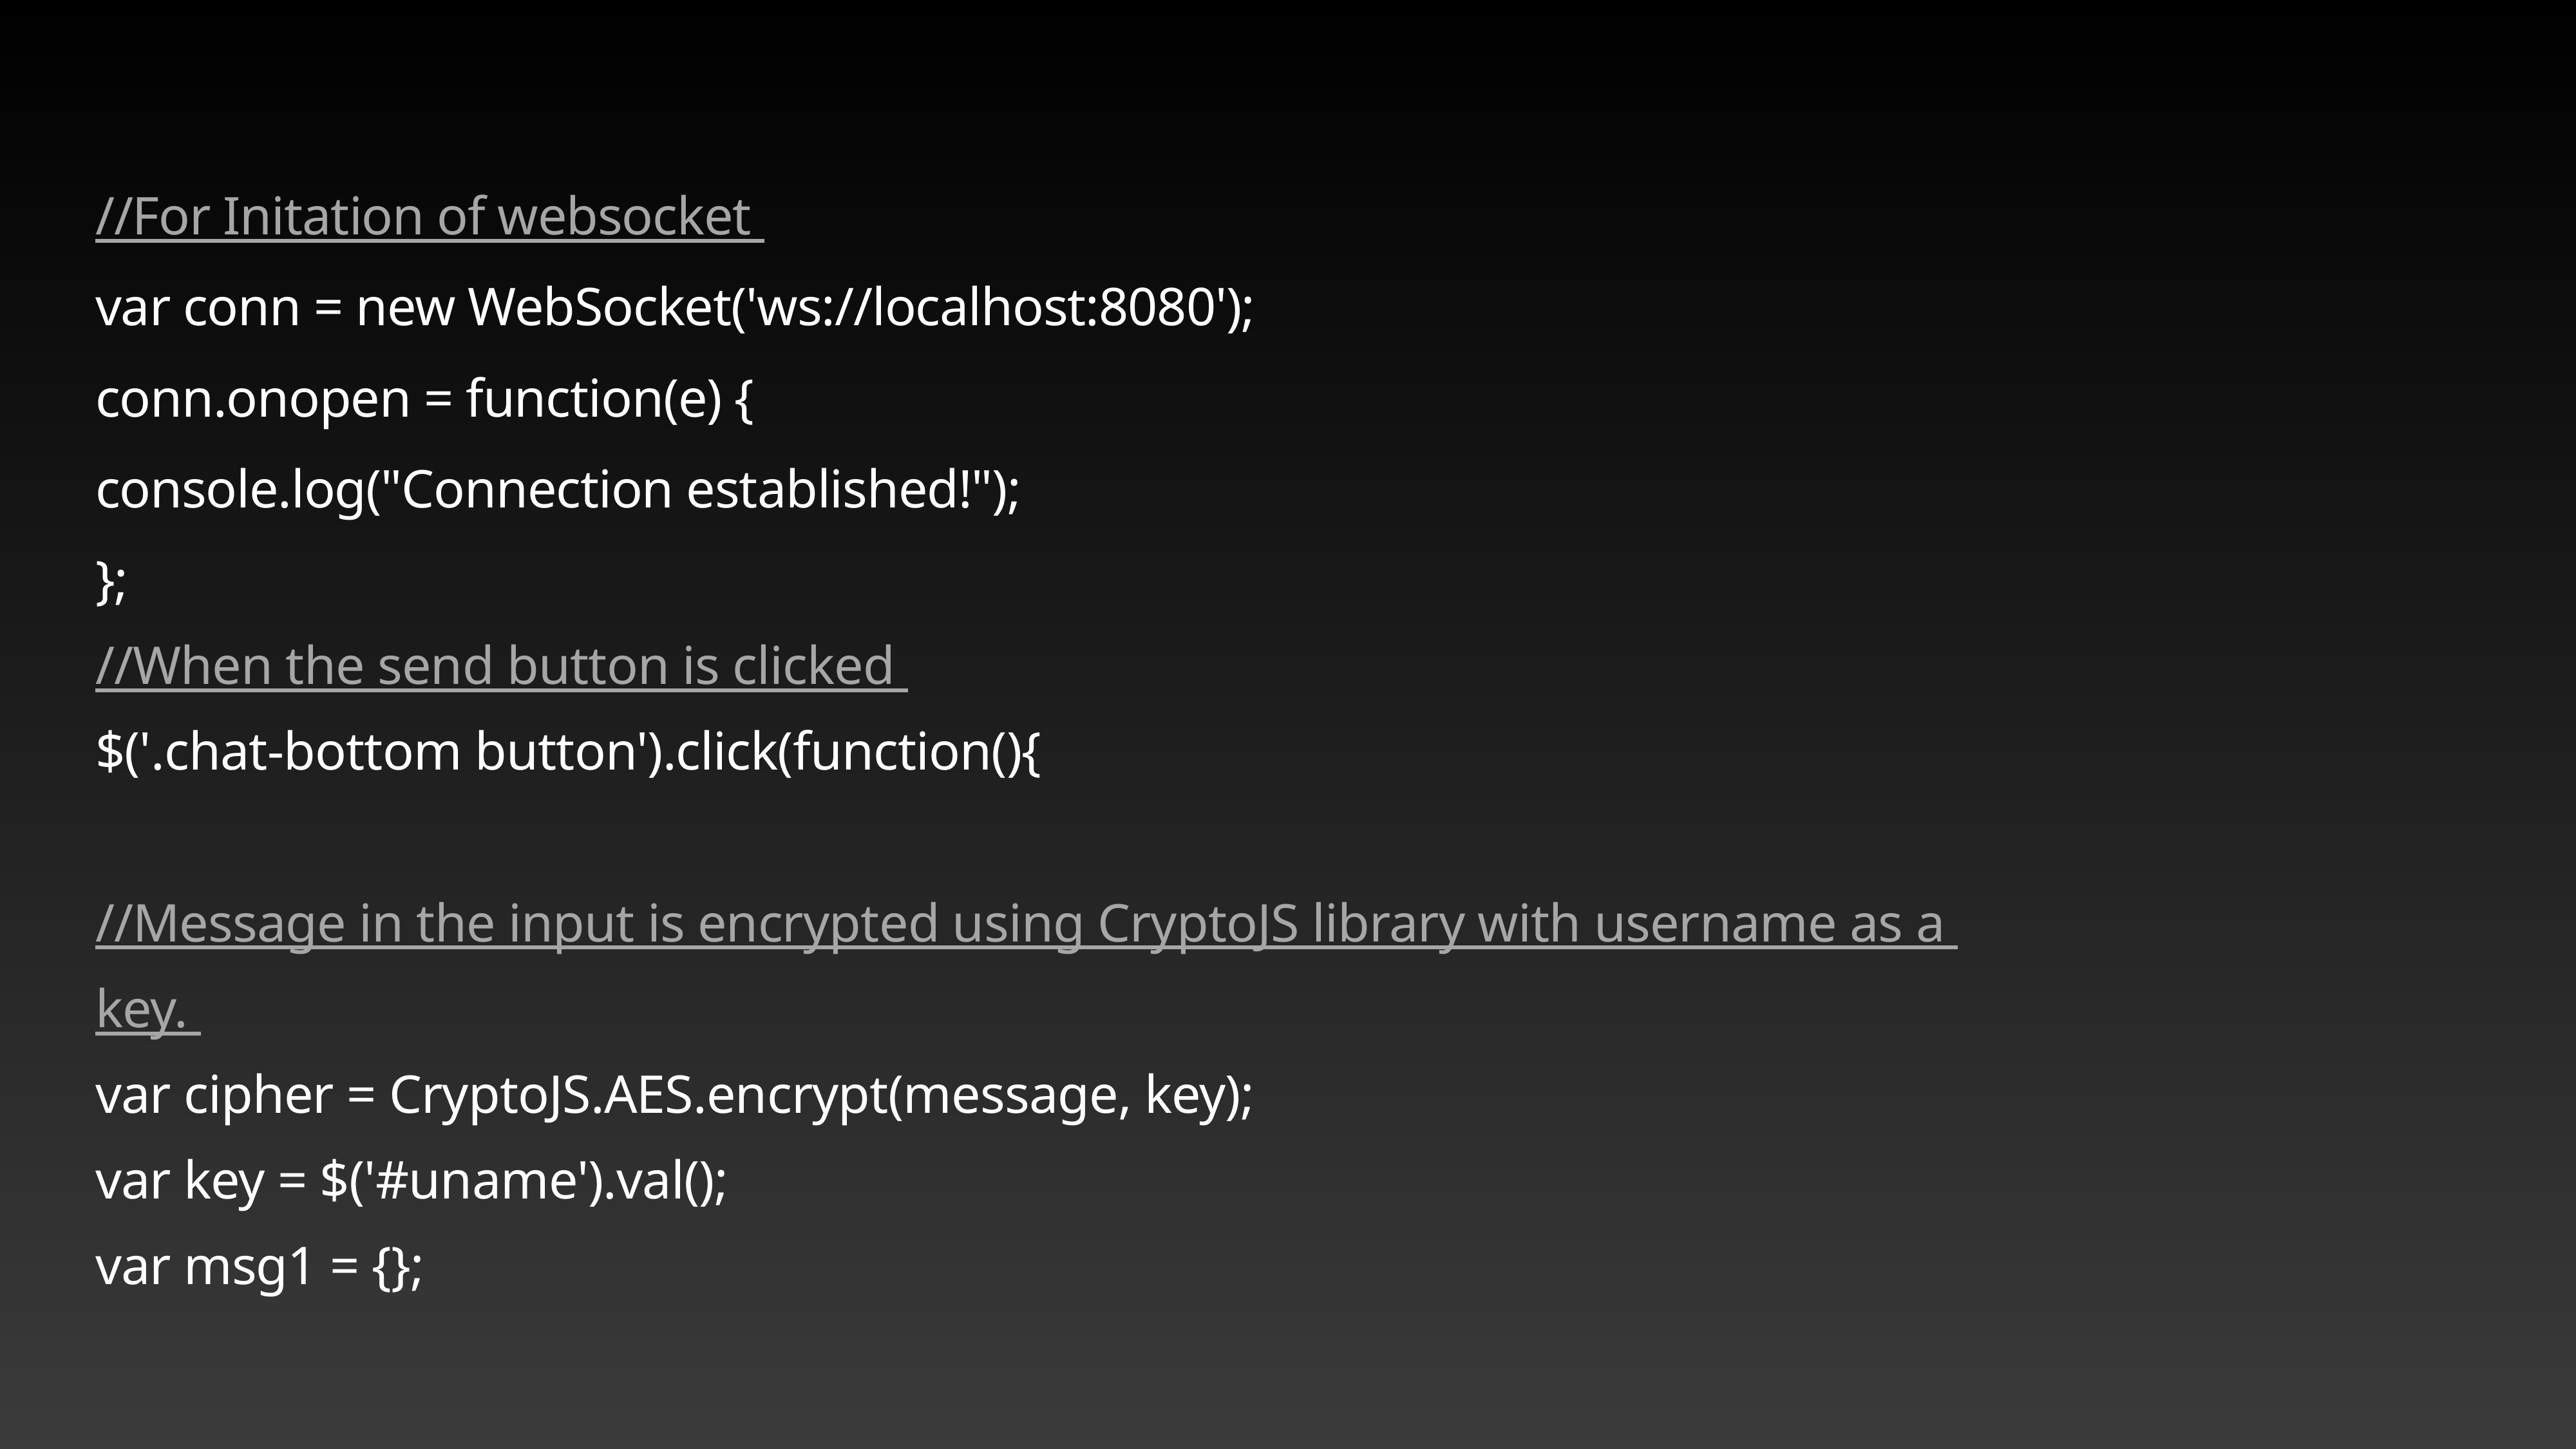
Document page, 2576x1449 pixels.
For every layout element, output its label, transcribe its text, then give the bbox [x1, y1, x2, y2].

list //For Initation of websocket var conn = new WebSocket('ws://localhost:8080'); conn.onopen = function(e) { console.log("Connection established!"); }; //When the send button is clicked $('.chat-bottom button').click(function(){ //Message in the input is encrypted using CryptoJS library with username as a key. var cipher = CryptoJS.AES.encrypt(message, key); var key = $('#uname').val(); var msg1 = {}; [90, 176, 2416, 1312]
